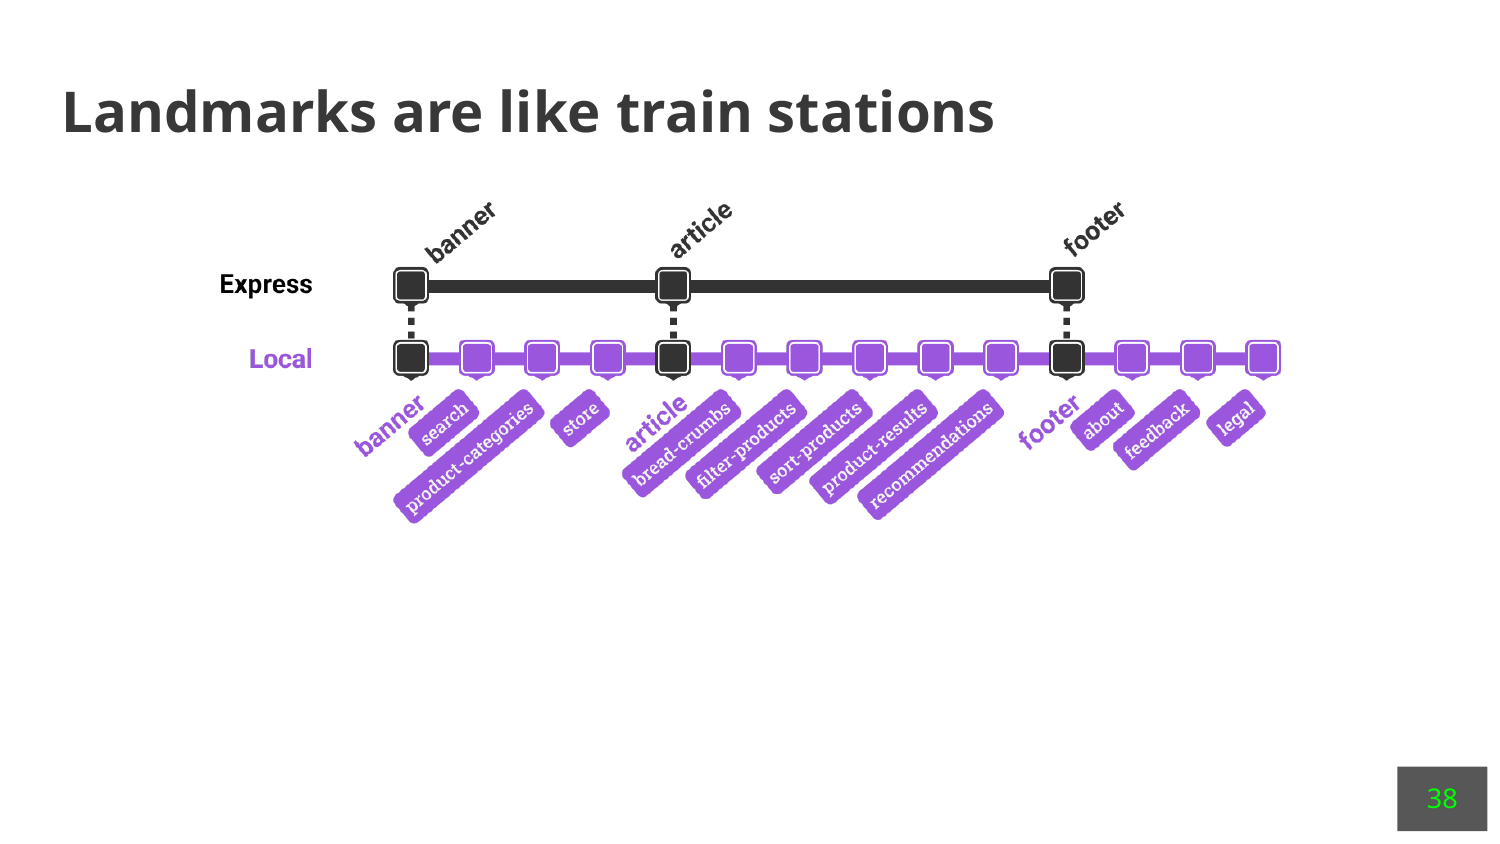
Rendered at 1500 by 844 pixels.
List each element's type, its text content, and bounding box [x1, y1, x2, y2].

picture [218, 193, 1282, 526]
slide_number ‹#› [1397, 766, 1488, 832]
title Landmarks are like train stations [46, 68, 1344, 167]
